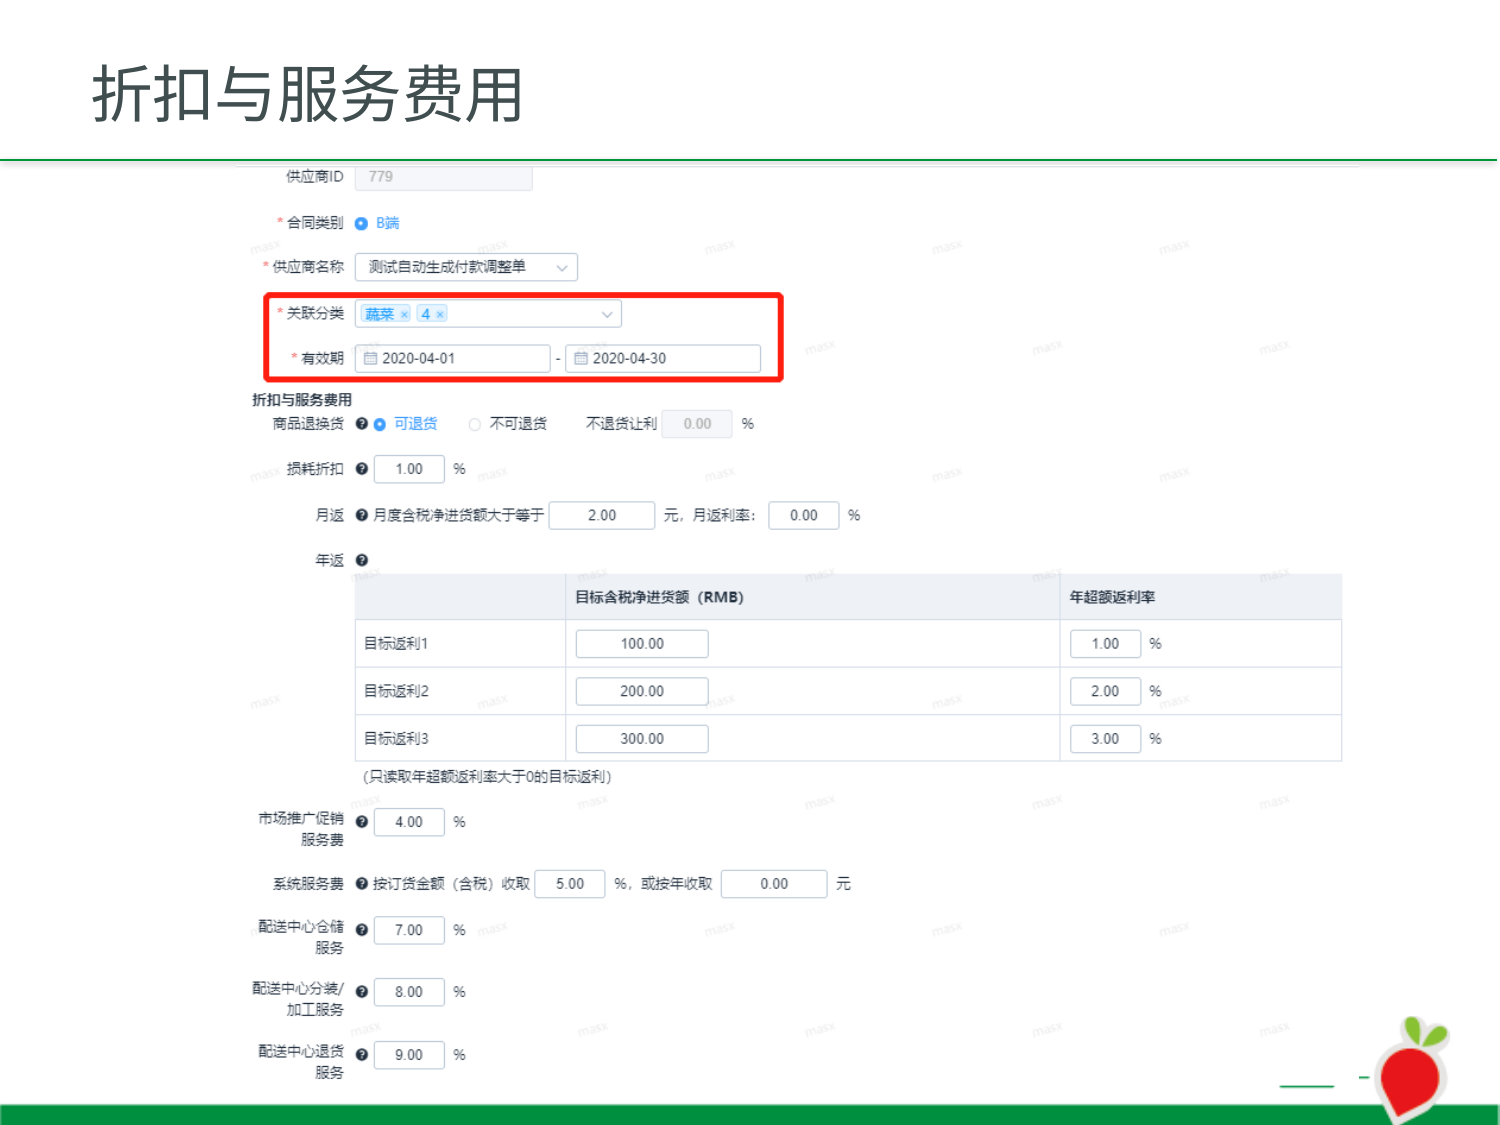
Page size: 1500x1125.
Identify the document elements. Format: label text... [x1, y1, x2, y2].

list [236, 164, 1359, 1085]
picture [0, 1016, 1500, 1125]
title 折扣与服务费用 [75, 41, 1054, 143]
